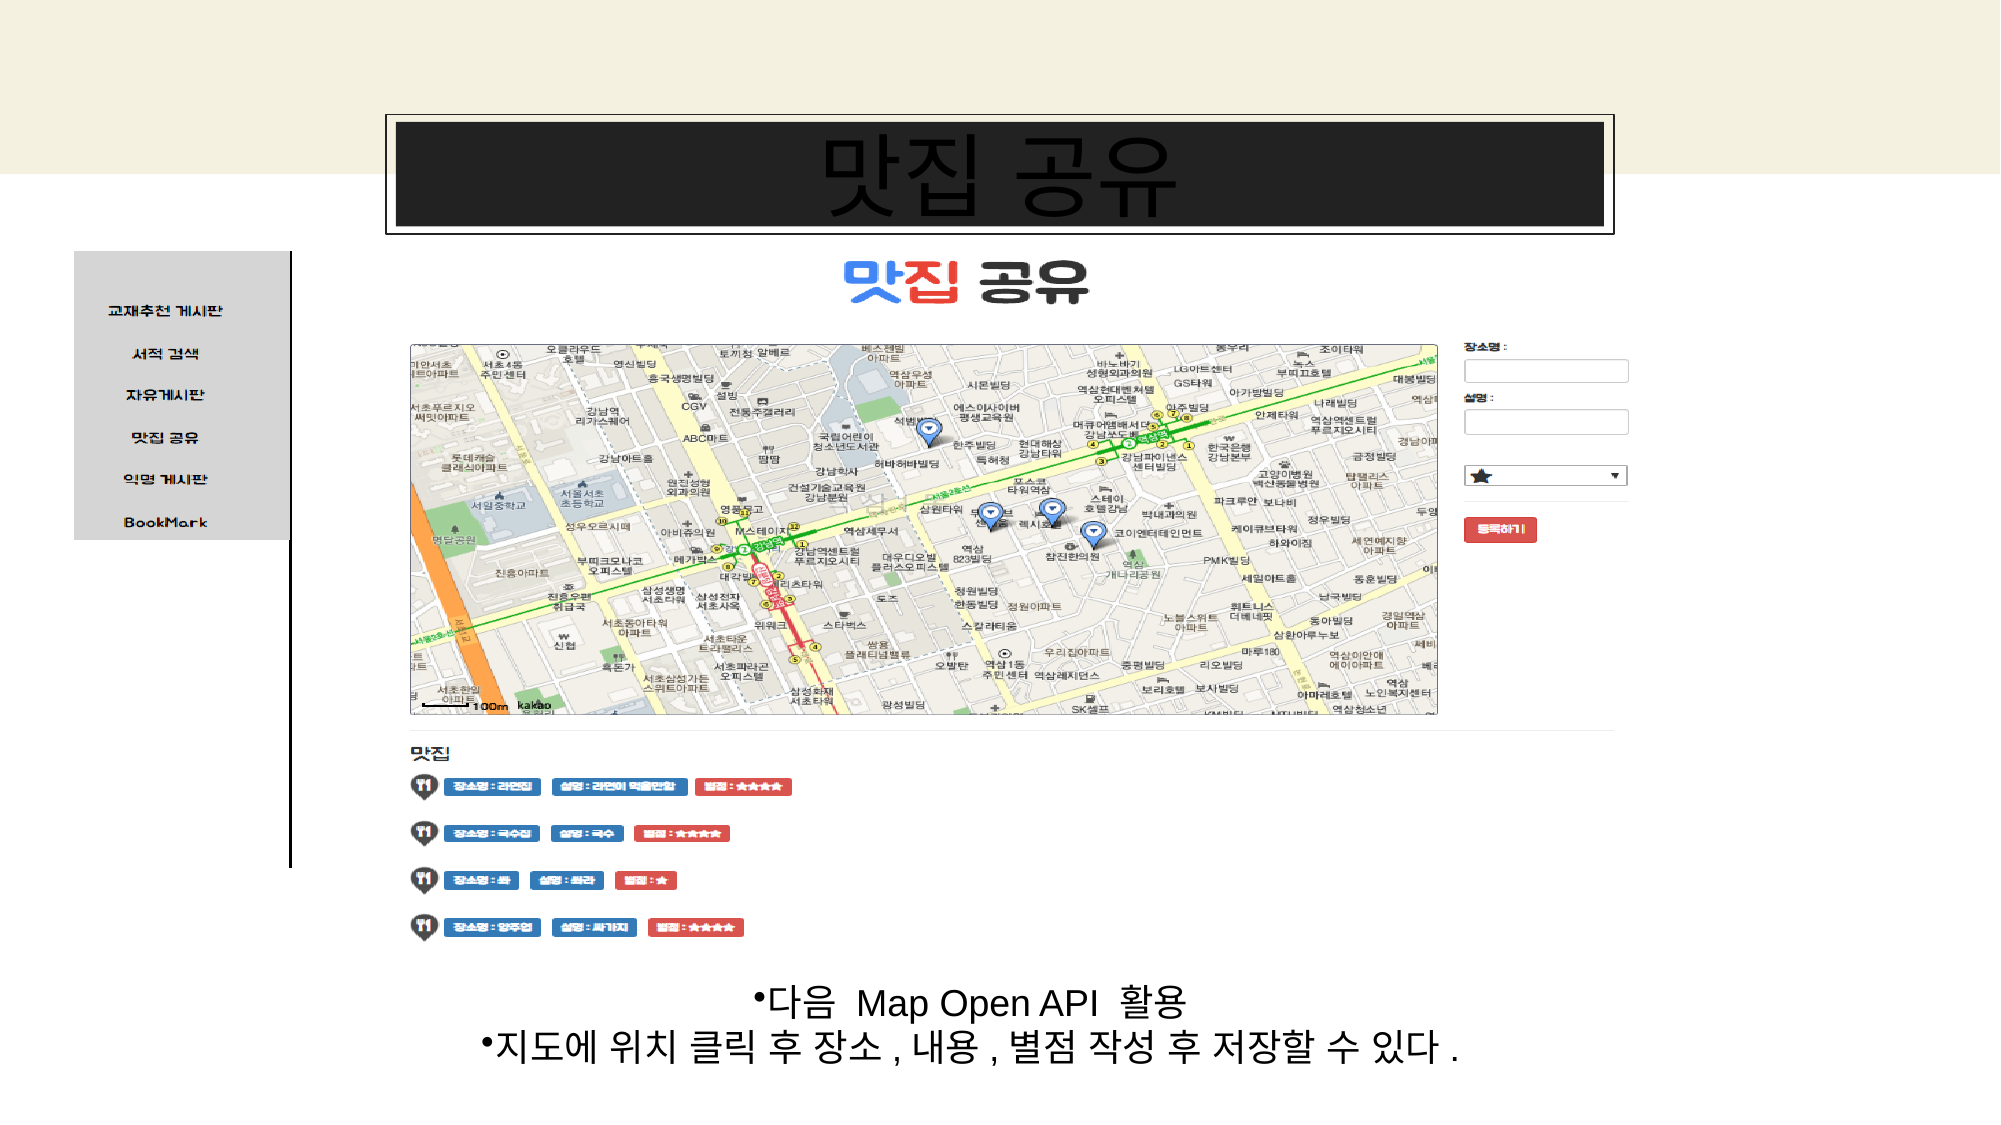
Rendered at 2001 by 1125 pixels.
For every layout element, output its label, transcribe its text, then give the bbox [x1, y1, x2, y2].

text_box 다음 Map Open API 활용 지도에 위치 클릭 후 장소,내용,별점 작성 후 저장할 수 있다. [219, 971, 1724, 1125]
title 맛집 공유 [395, 121, 1604, 227]
picture [74, 251, 1938, 947]
